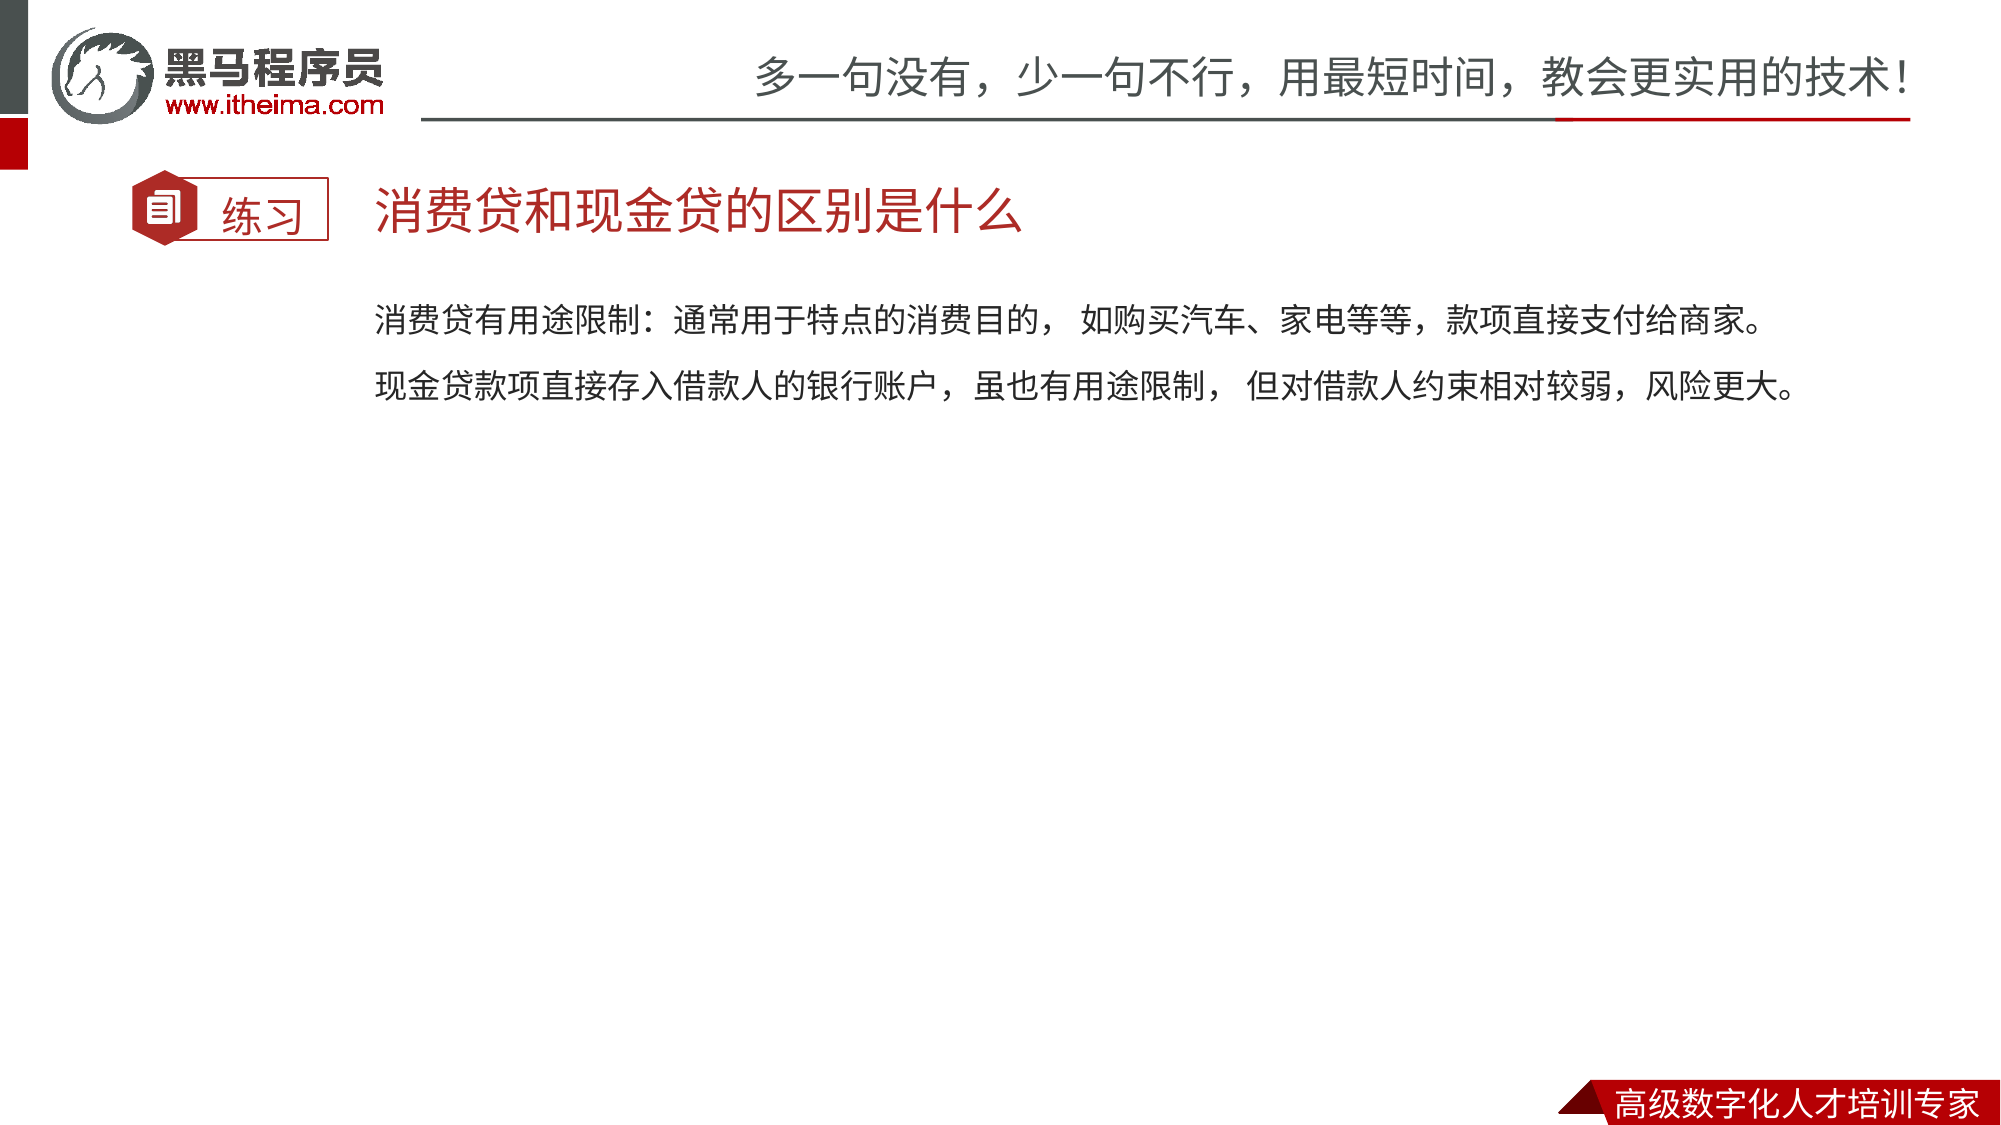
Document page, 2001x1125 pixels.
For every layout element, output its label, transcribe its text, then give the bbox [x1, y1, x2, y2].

list 消费贷有用途限制：通常用于特点的消费目的， 如购买汽车、家电等等，款项直接支付给商家。 现金贷款项直接存入借款人的银行账户，虽也有用途限制， 但对借款人约束相对较弱，风险更大。 [360, 271, 1872, 964]
picture [147, 190, 181, 224]
picture [50, 26, 384, 125]
list 消费贷和现金贷的区别是什么 [360, 166, 1872, 252]
